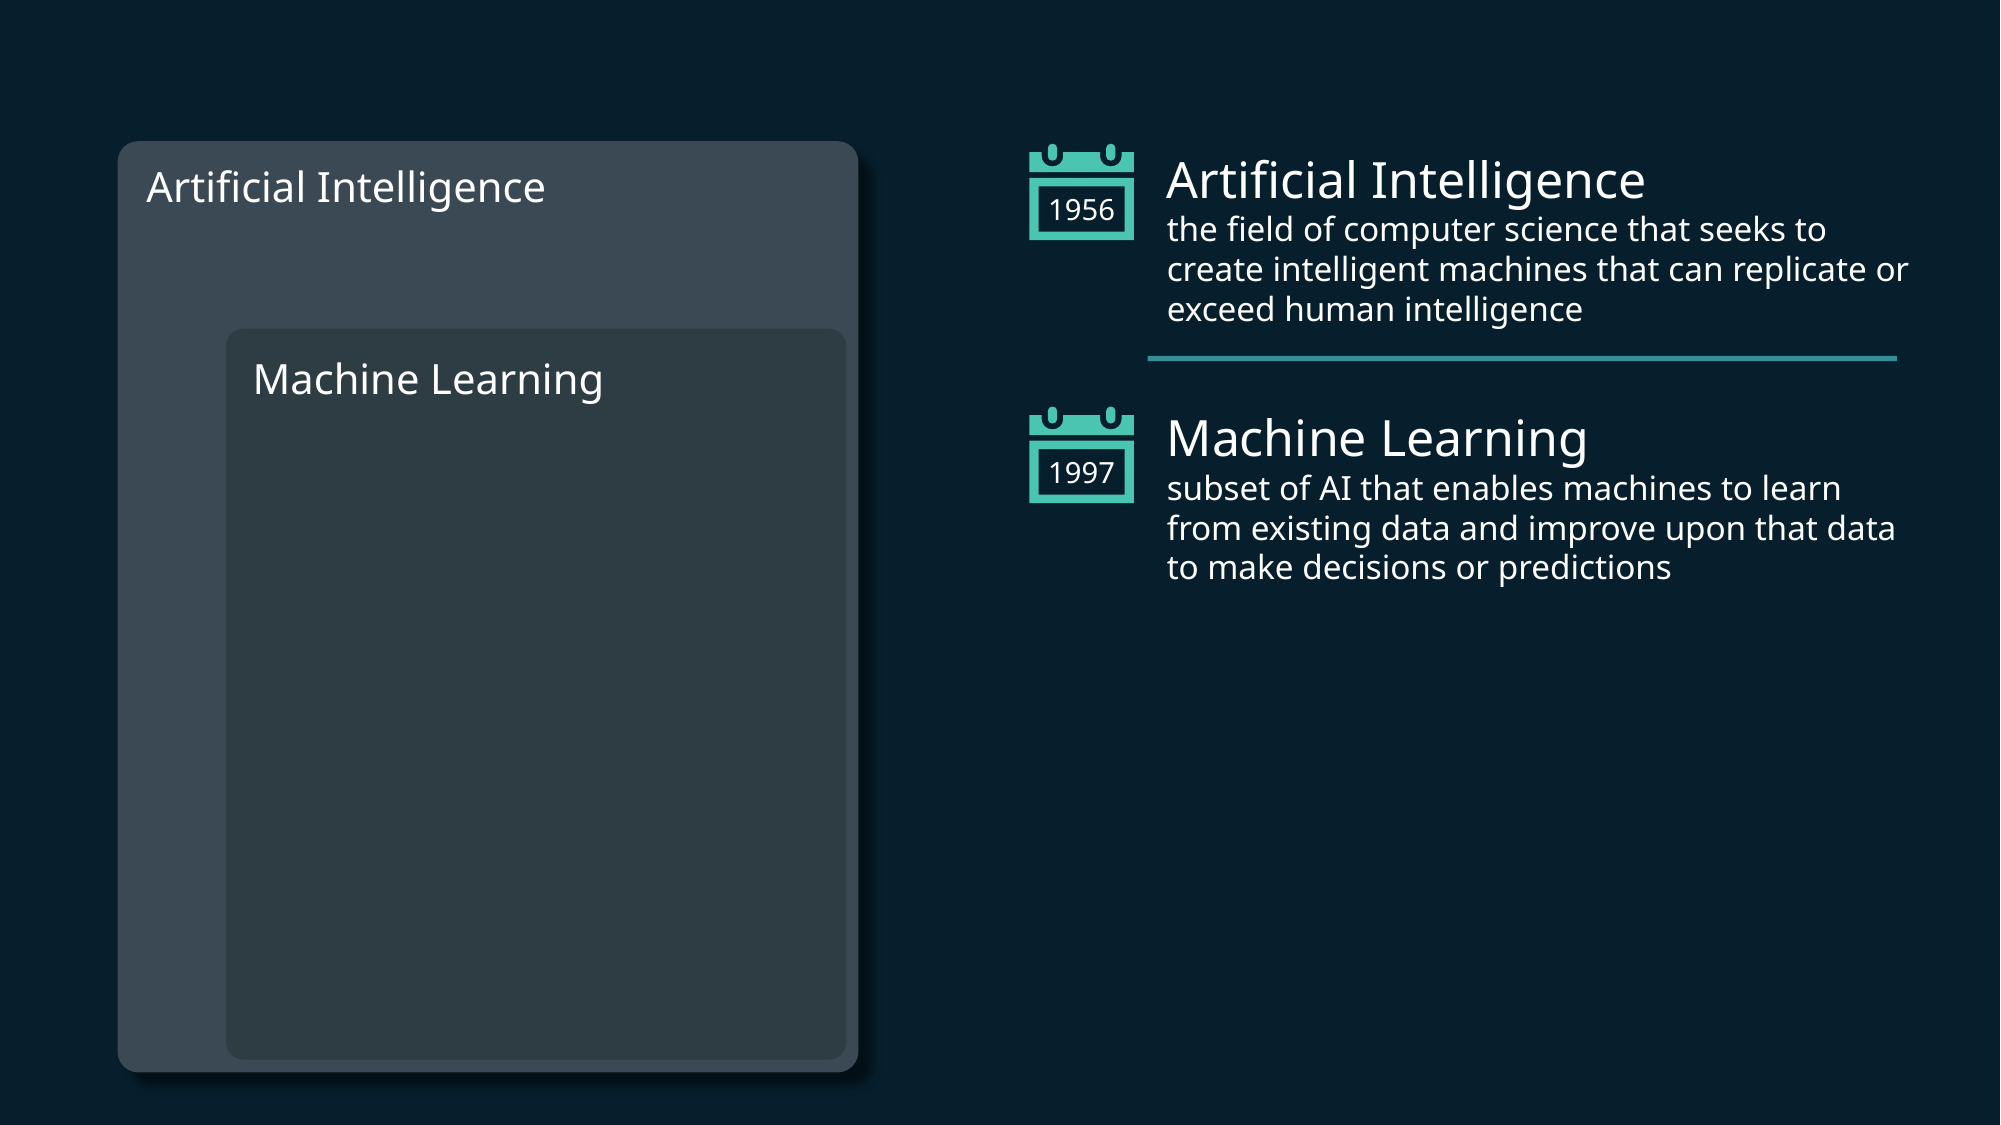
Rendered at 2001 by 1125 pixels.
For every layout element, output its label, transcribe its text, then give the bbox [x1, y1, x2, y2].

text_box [1029, 143, 1135, 241]
text_box [116, 140, 860, 1074]
text_box Machine Learning [252, 353, 753, 404]
text_box Artificial Intelligence [146, 160, 841, 212]
text_box [225, 327, 848, 1061]
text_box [1029, 406, 1135, 504]
text_box Artificial Intelligence the field of computer science that seeks to create intelligent machines that can replicate or exceed human intelligence [1152, 141, 1927, 273]
text_box Machine Learning subset of AI that enables machines to learn from existing data and improve upon that data to make decisions or predictions [1152, 399, 1927, 531]
